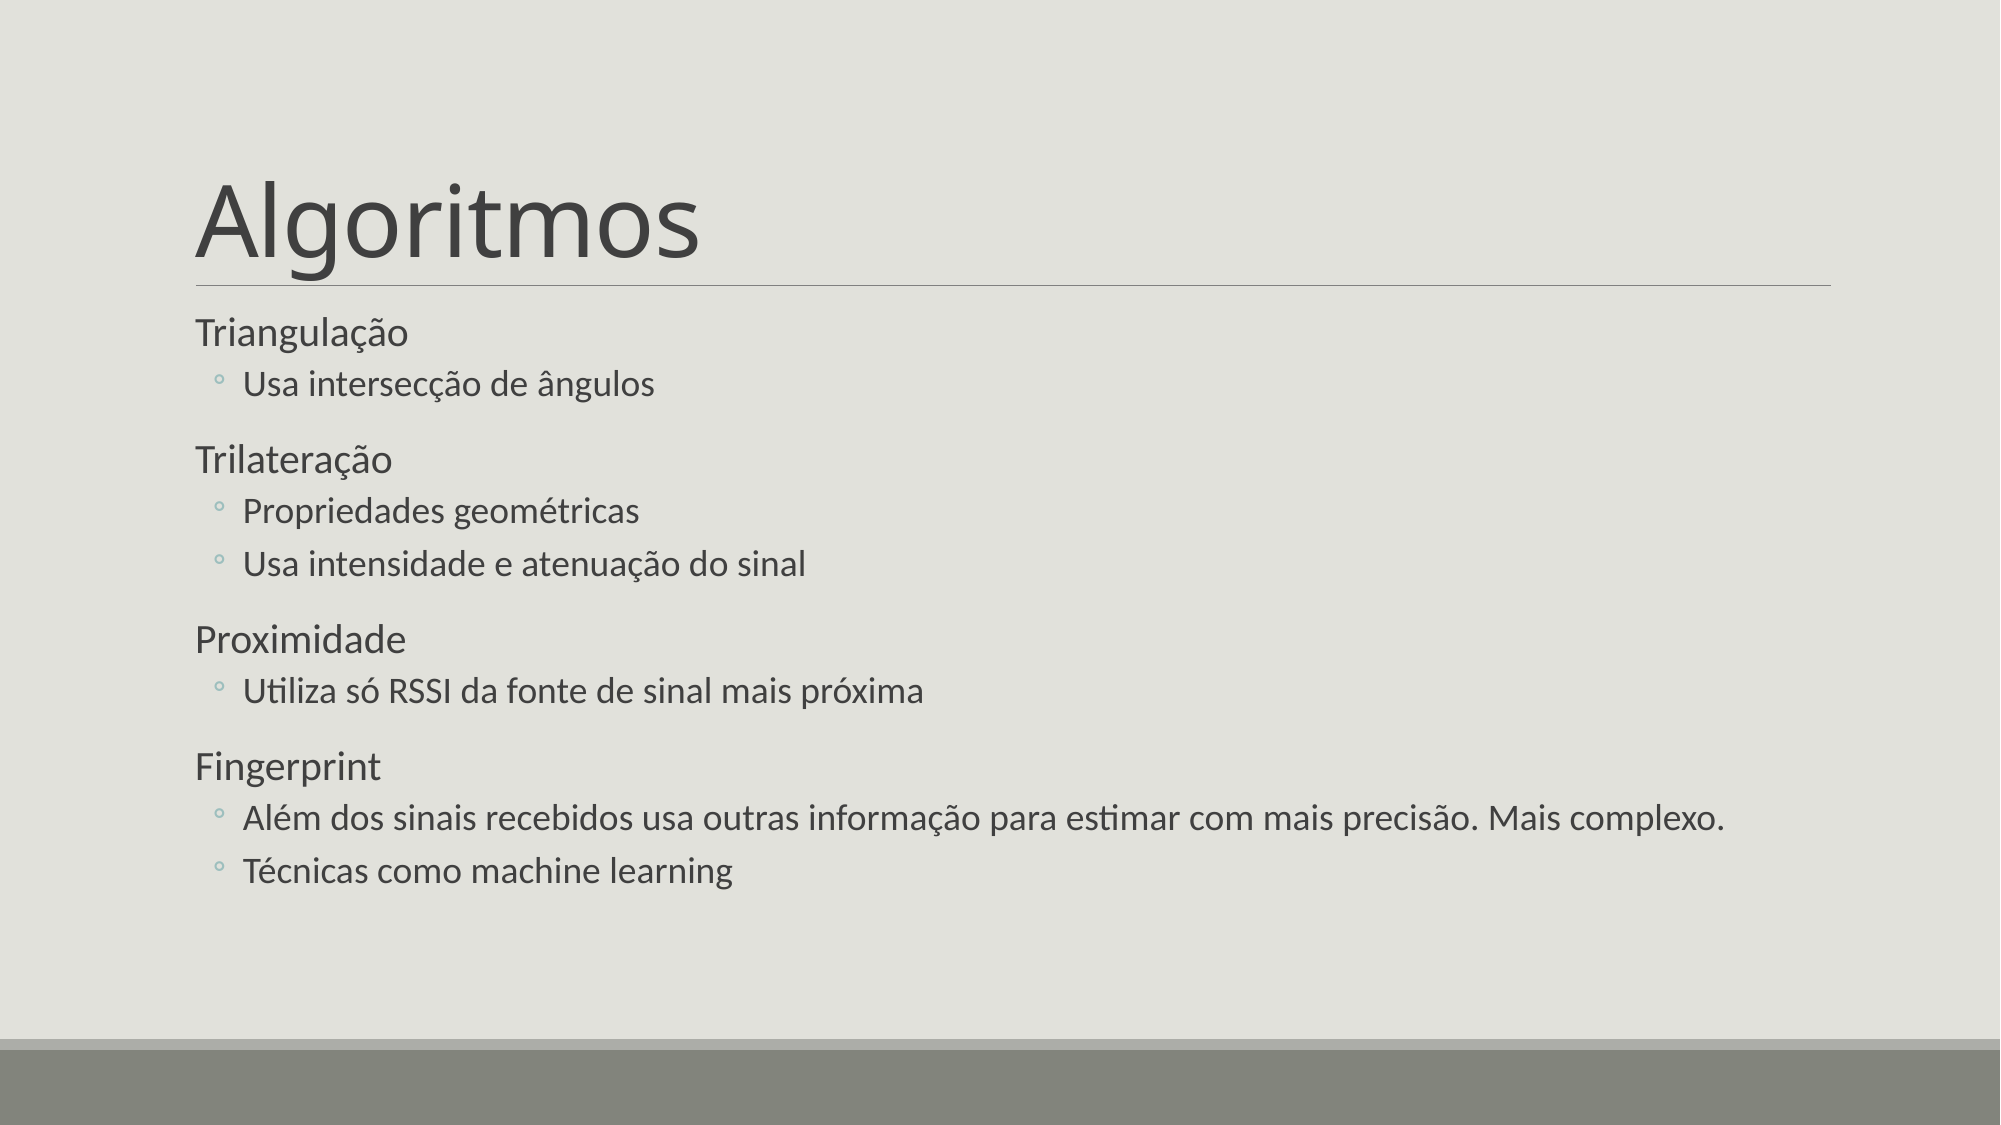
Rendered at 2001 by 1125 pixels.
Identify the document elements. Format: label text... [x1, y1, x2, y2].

title Algoritmos [180, 47, 1830, 285]
list Triangulação Usa intersecção de ângulos Trilateração Propriedades geométricas Usa intensidade e atenuação do sinal Proximidade Utiliza só RSSI da fonte de sinal mais próxima Fingerprint Além dos sinais recebidos usa outras informação para estimar com mais precisão. Mais complexo. Técnicas como machine learning [180, 302, 1830, 963]
